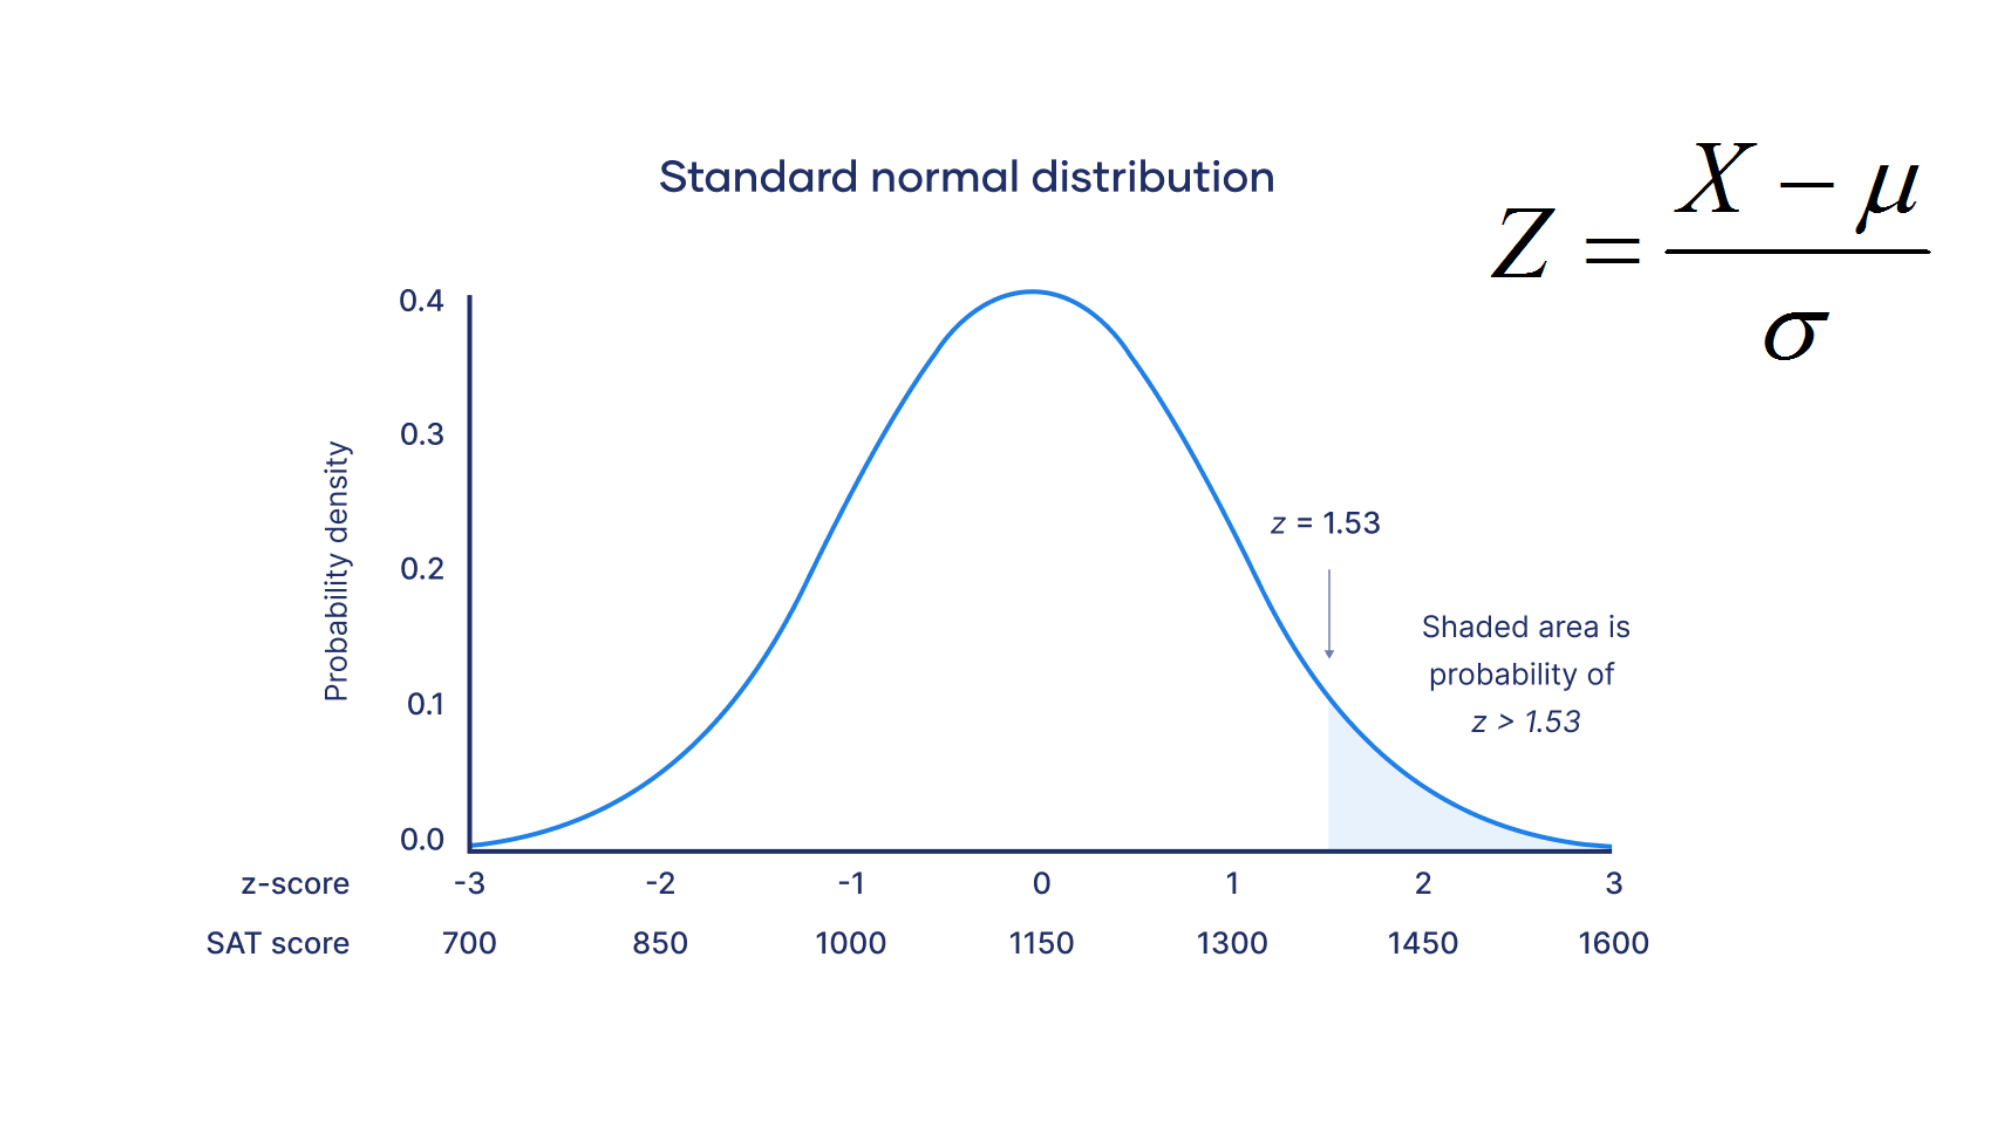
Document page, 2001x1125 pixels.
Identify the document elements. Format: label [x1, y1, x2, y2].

picture [145, 70, 1966, 1033]
